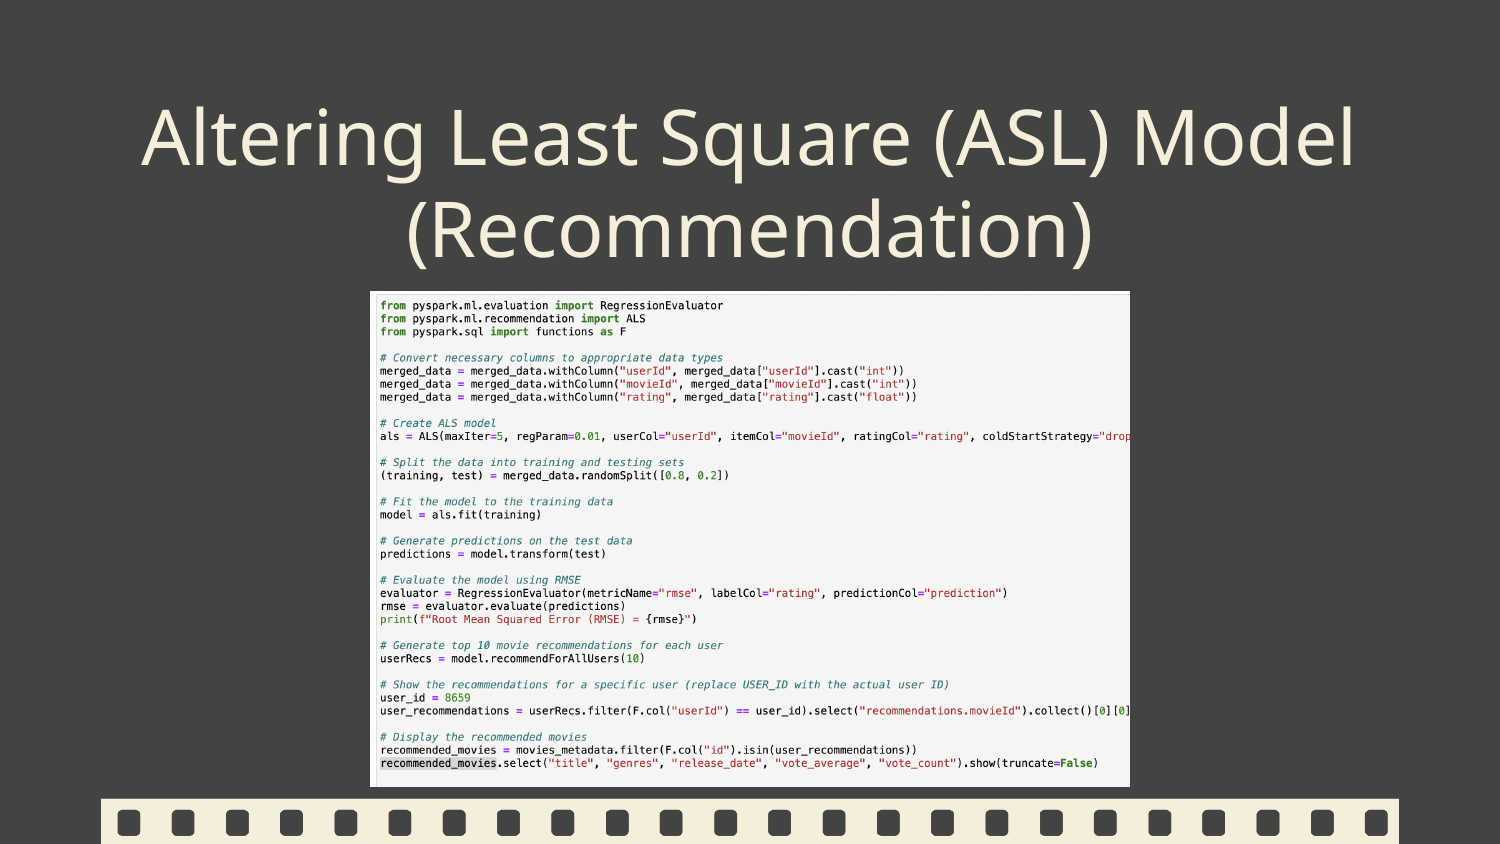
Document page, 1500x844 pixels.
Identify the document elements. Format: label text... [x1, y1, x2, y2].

picture [370, 291, 1130, 787]
title Altering Least Square (ASL) Model (Recommendation) [116, 72, 1383, 167]
picture [100, 796, 1399, 844]
